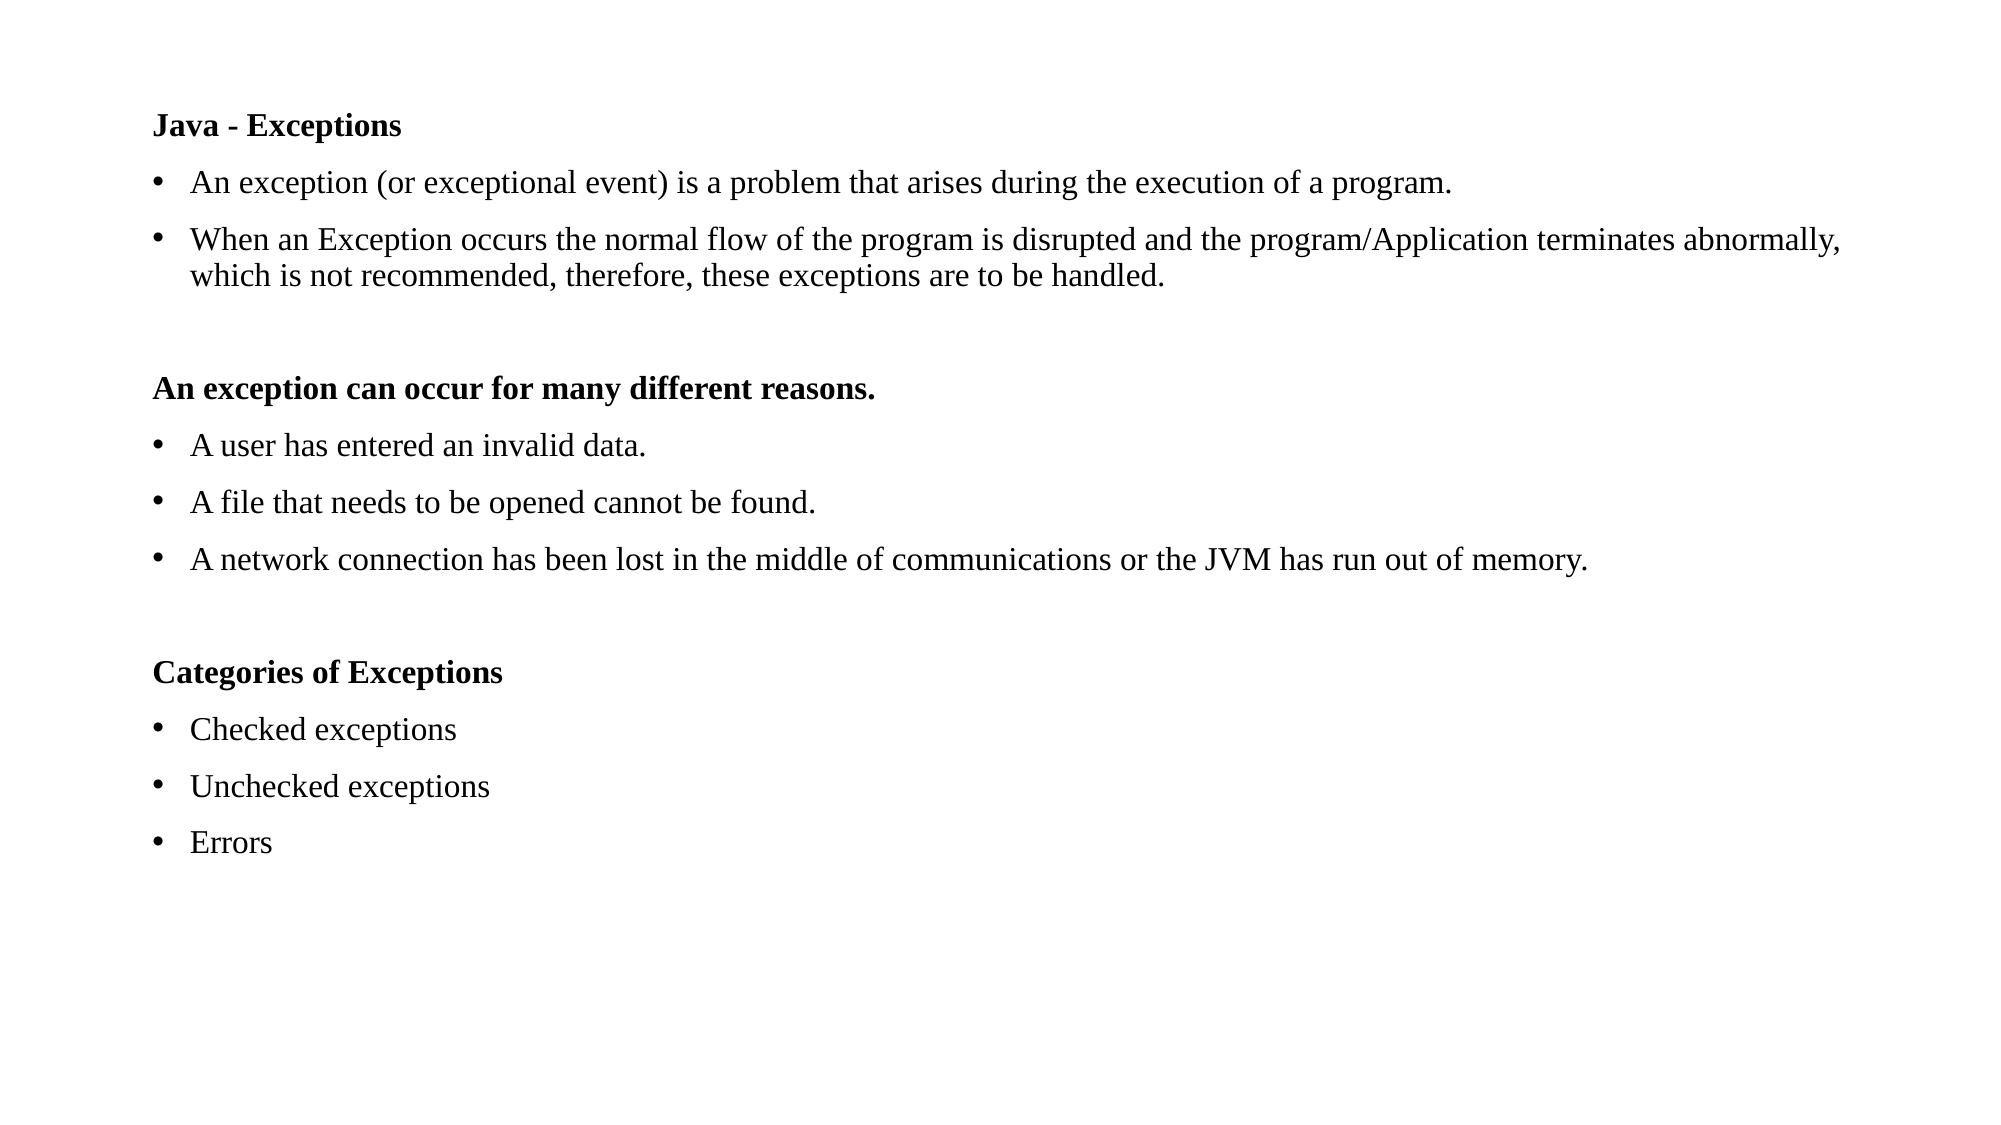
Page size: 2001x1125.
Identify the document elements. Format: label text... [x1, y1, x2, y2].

list Java - Exceptions An exception (or exceptional event) is a problem that arises during the execution of a program. When an Exception occurs the normal flow of the program is disrupted and the program/Application terminates abnormally, which is not recommended, therefore, these exceptions are to be handled. An exception can occur for many different reasons. A user has entered an invalid data. A file that needs to be opened cannot be found. A network connection has been lost in the middle of communications or the JVM has run out of memory. Categories of Exceptions Checked exceptions Unchecked exceptions Errors [137, 100, 1863, 1023]
